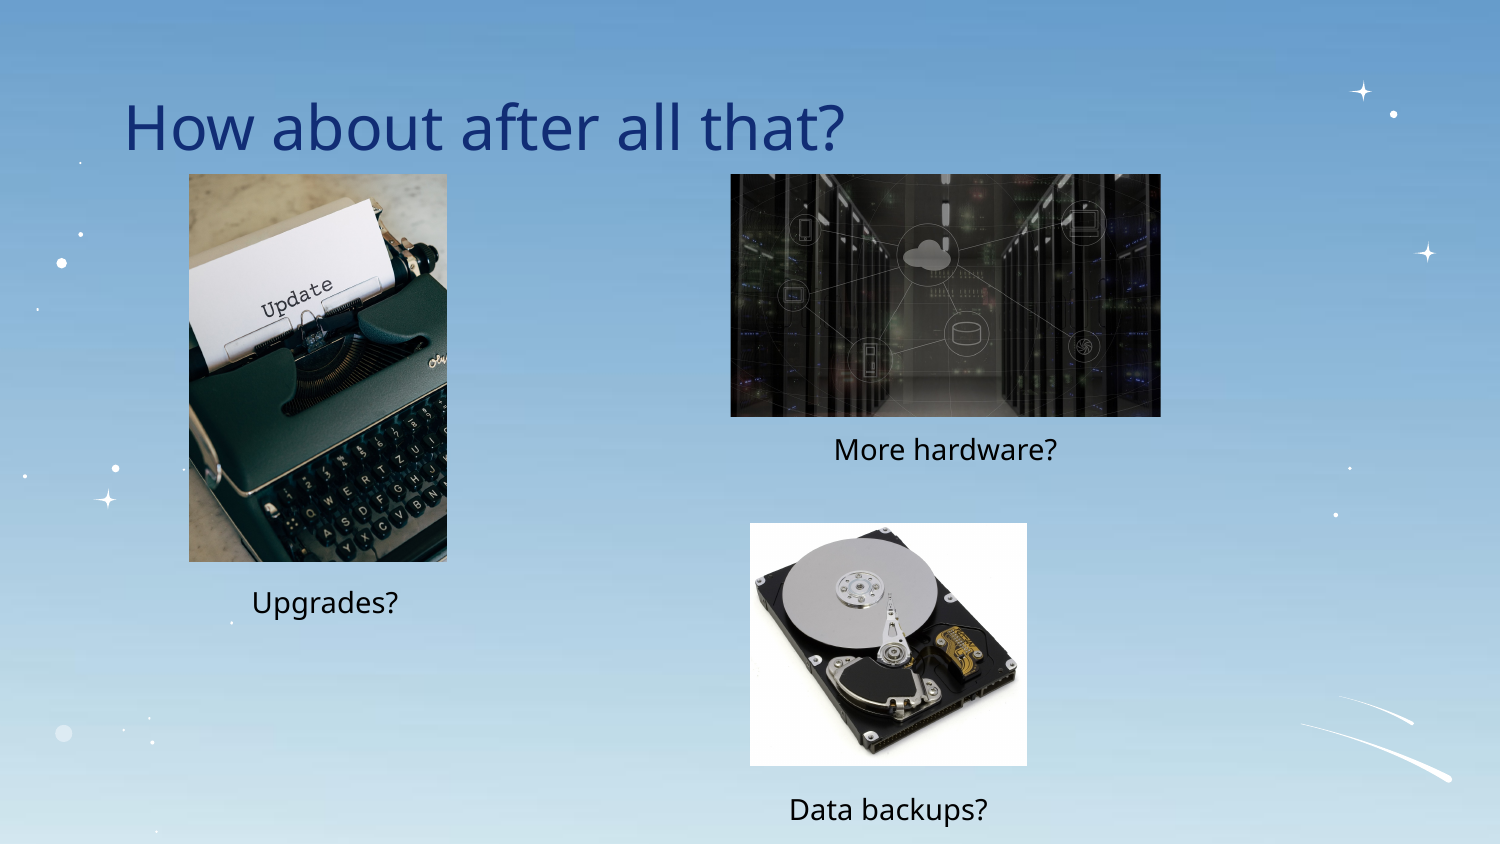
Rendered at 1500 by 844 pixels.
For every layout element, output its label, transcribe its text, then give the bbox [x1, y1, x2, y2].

text_box Upgrades? [176, 569, 475, 622]
title How about after all that? [108, 72, 1382, 167]
text_box Data backups? [739, 776, 1038, 829]
picture [0, 0, 1500, 844]
text_box More hardware? [796, 426, 1095, 469]
